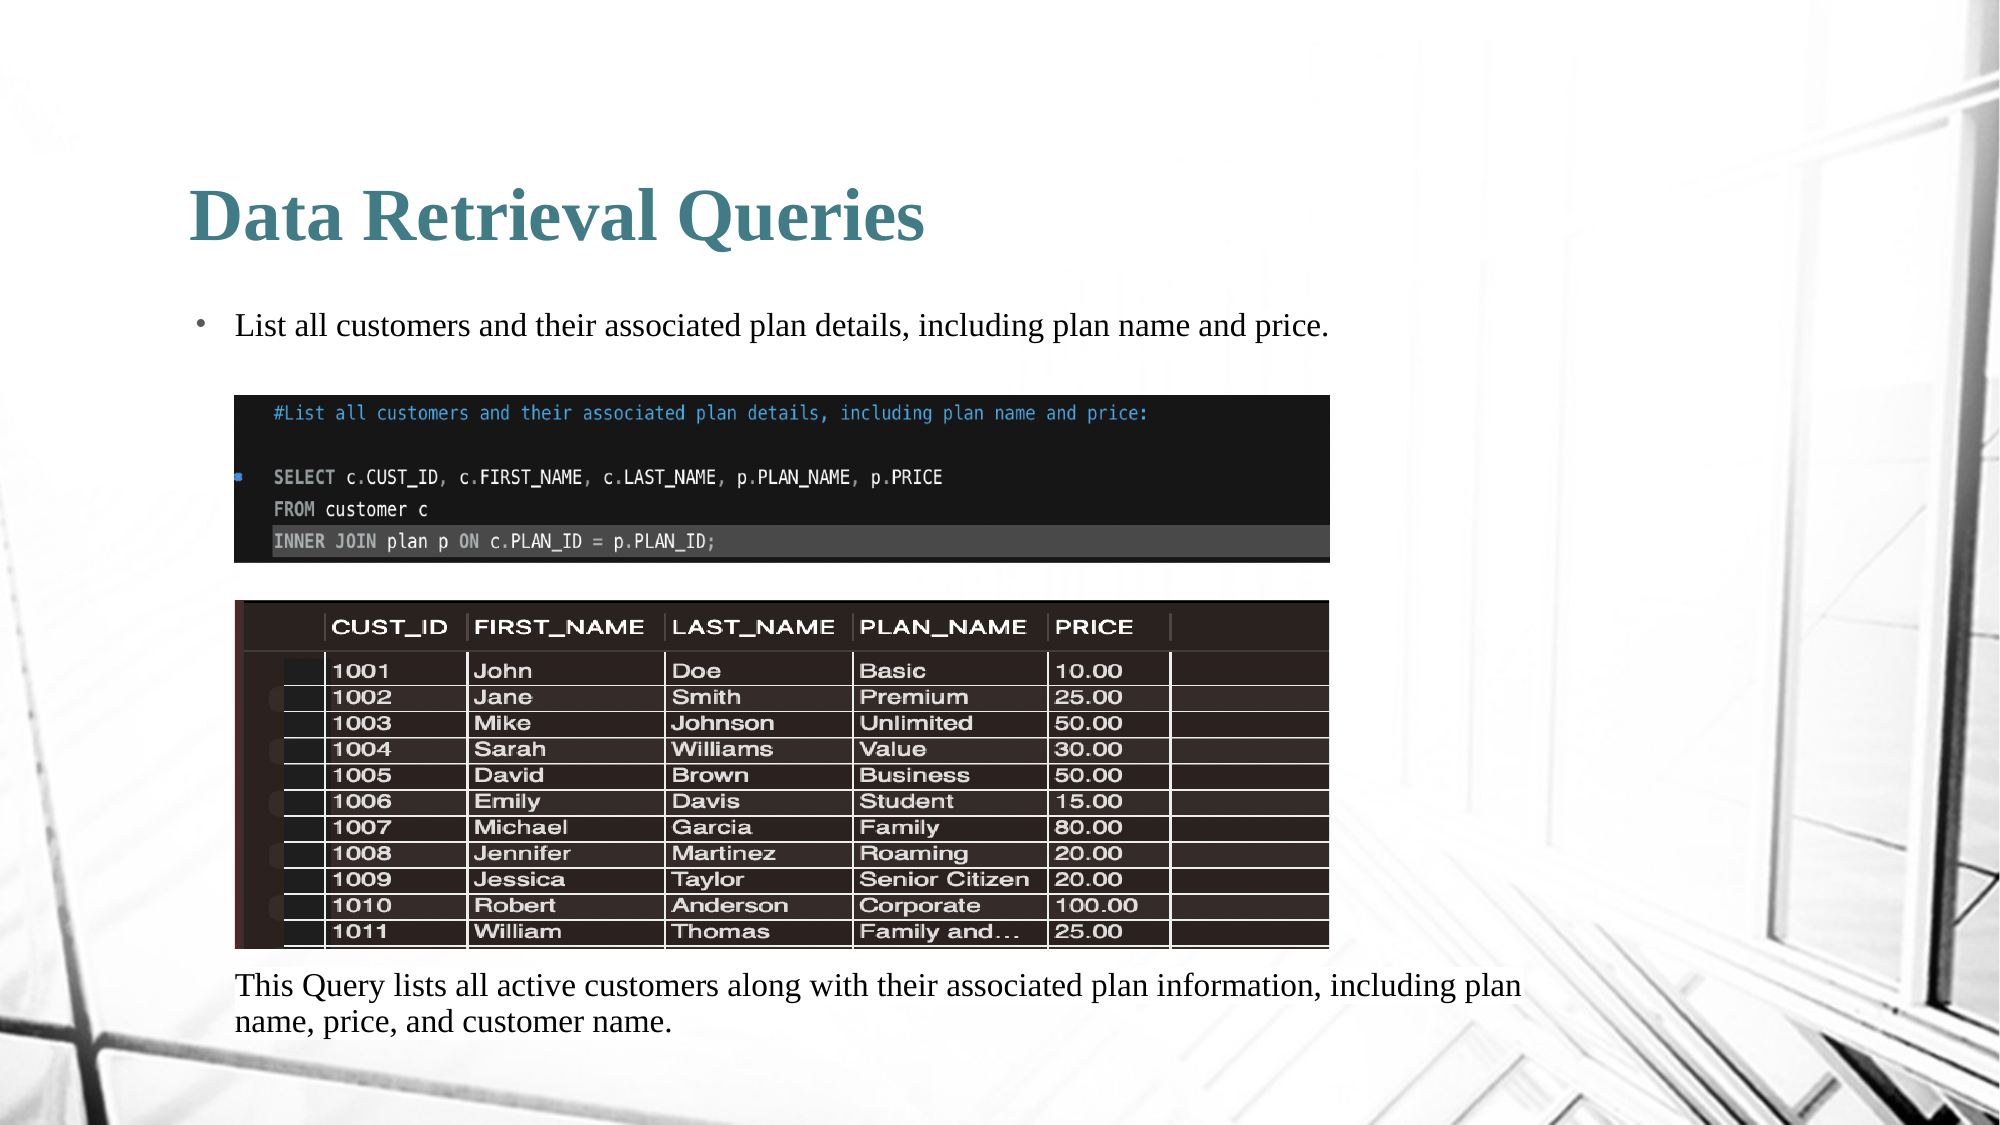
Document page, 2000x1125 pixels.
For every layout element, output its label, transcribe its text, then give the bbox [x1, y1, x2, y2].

picture [0, 0, 2000, 1125]
list List all customers and their associated plan details, including plan name and price. This Query lists all active customers along with their associated plan information, including plan name, price, and customer name. [174, 299, 1600, 1048]
title Data Retrieval Queries [174, 87, 1600, 263]
